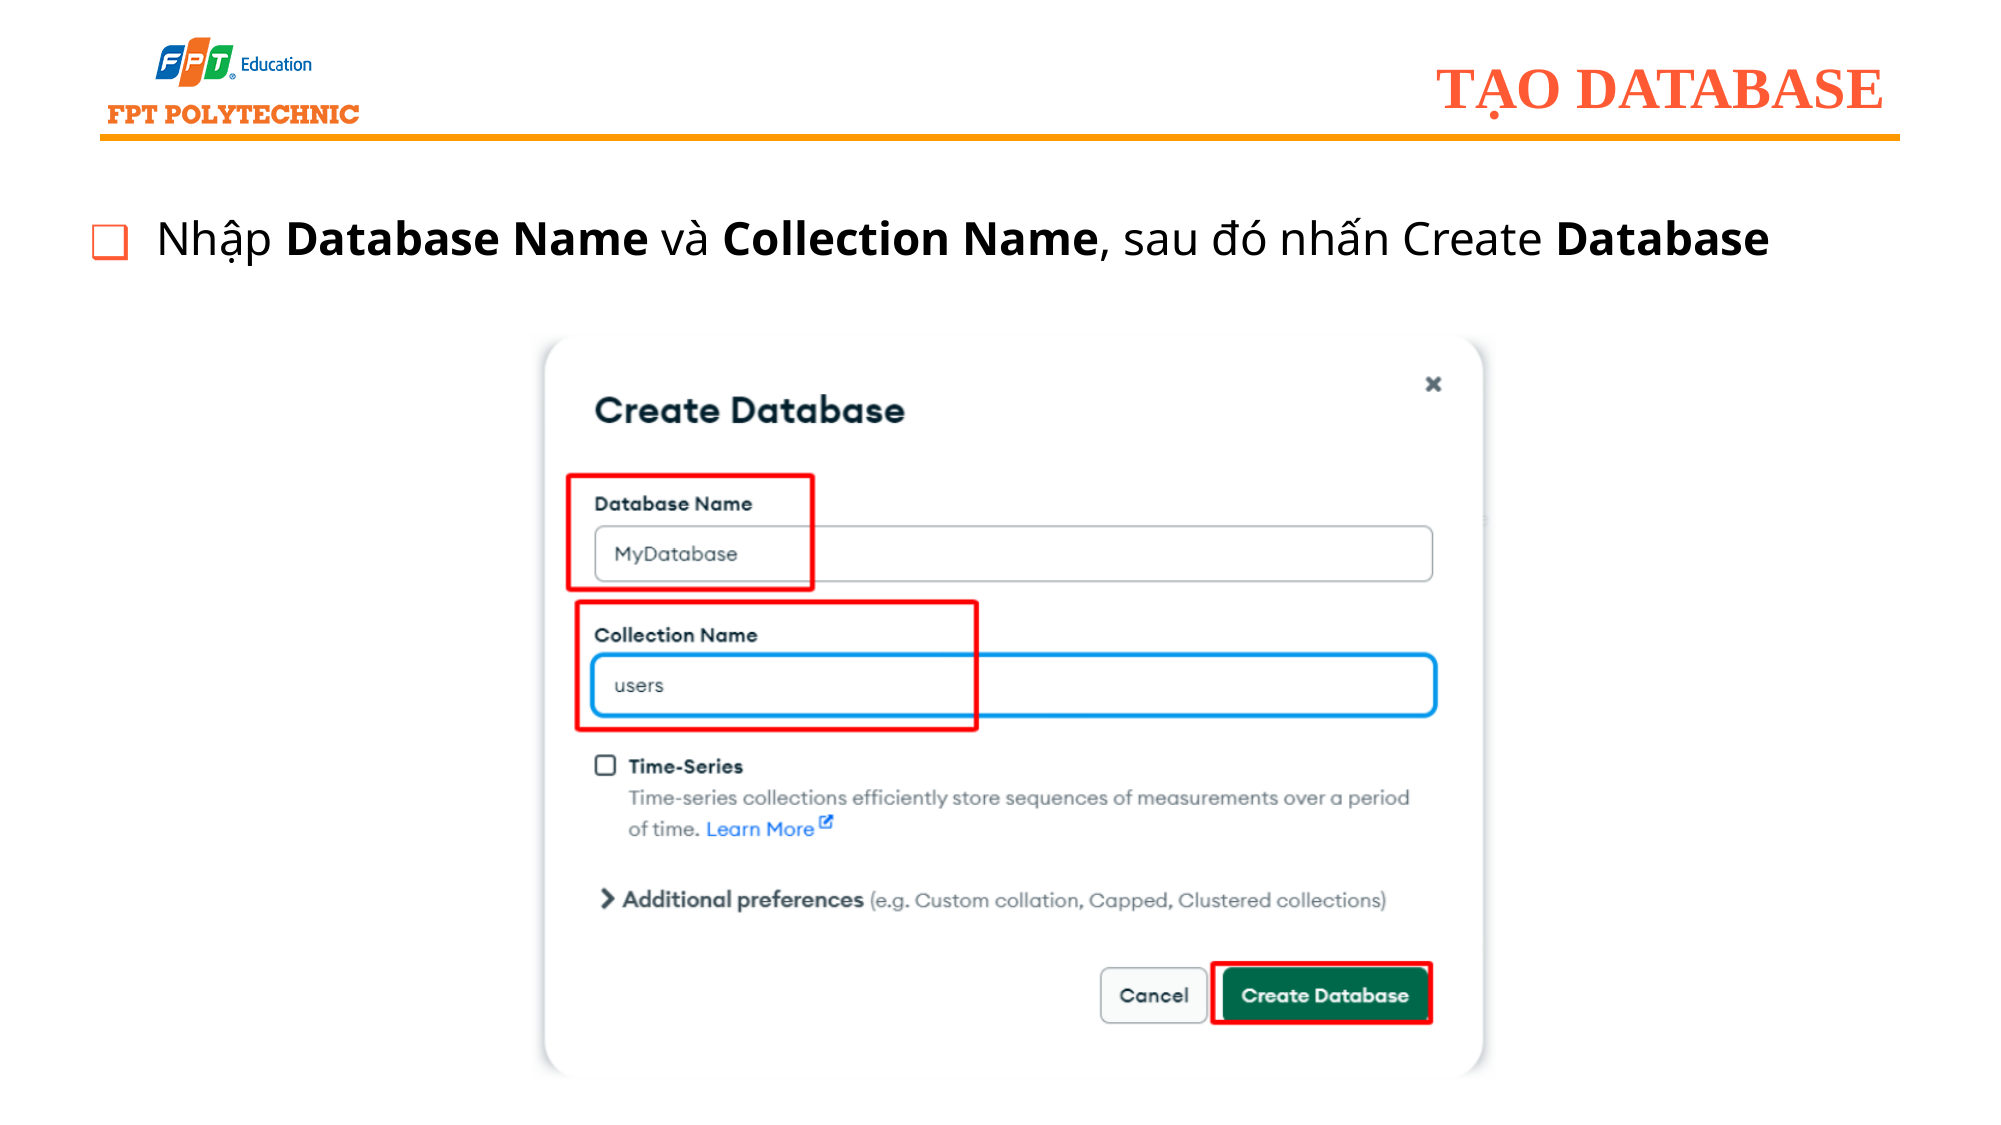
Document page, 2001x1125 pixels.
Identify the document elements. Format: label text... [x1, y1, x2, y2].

picture [99, 25, 367, 134]
picture [99, 135, 367, 143]
picture [531, 333, 1497, 1081]
list Nhập Database Name và Collection Name, sau đó nhấn Create Database [66, 174, 1962, 1080]
title Tạo database [366, 45, 1900, 125]
